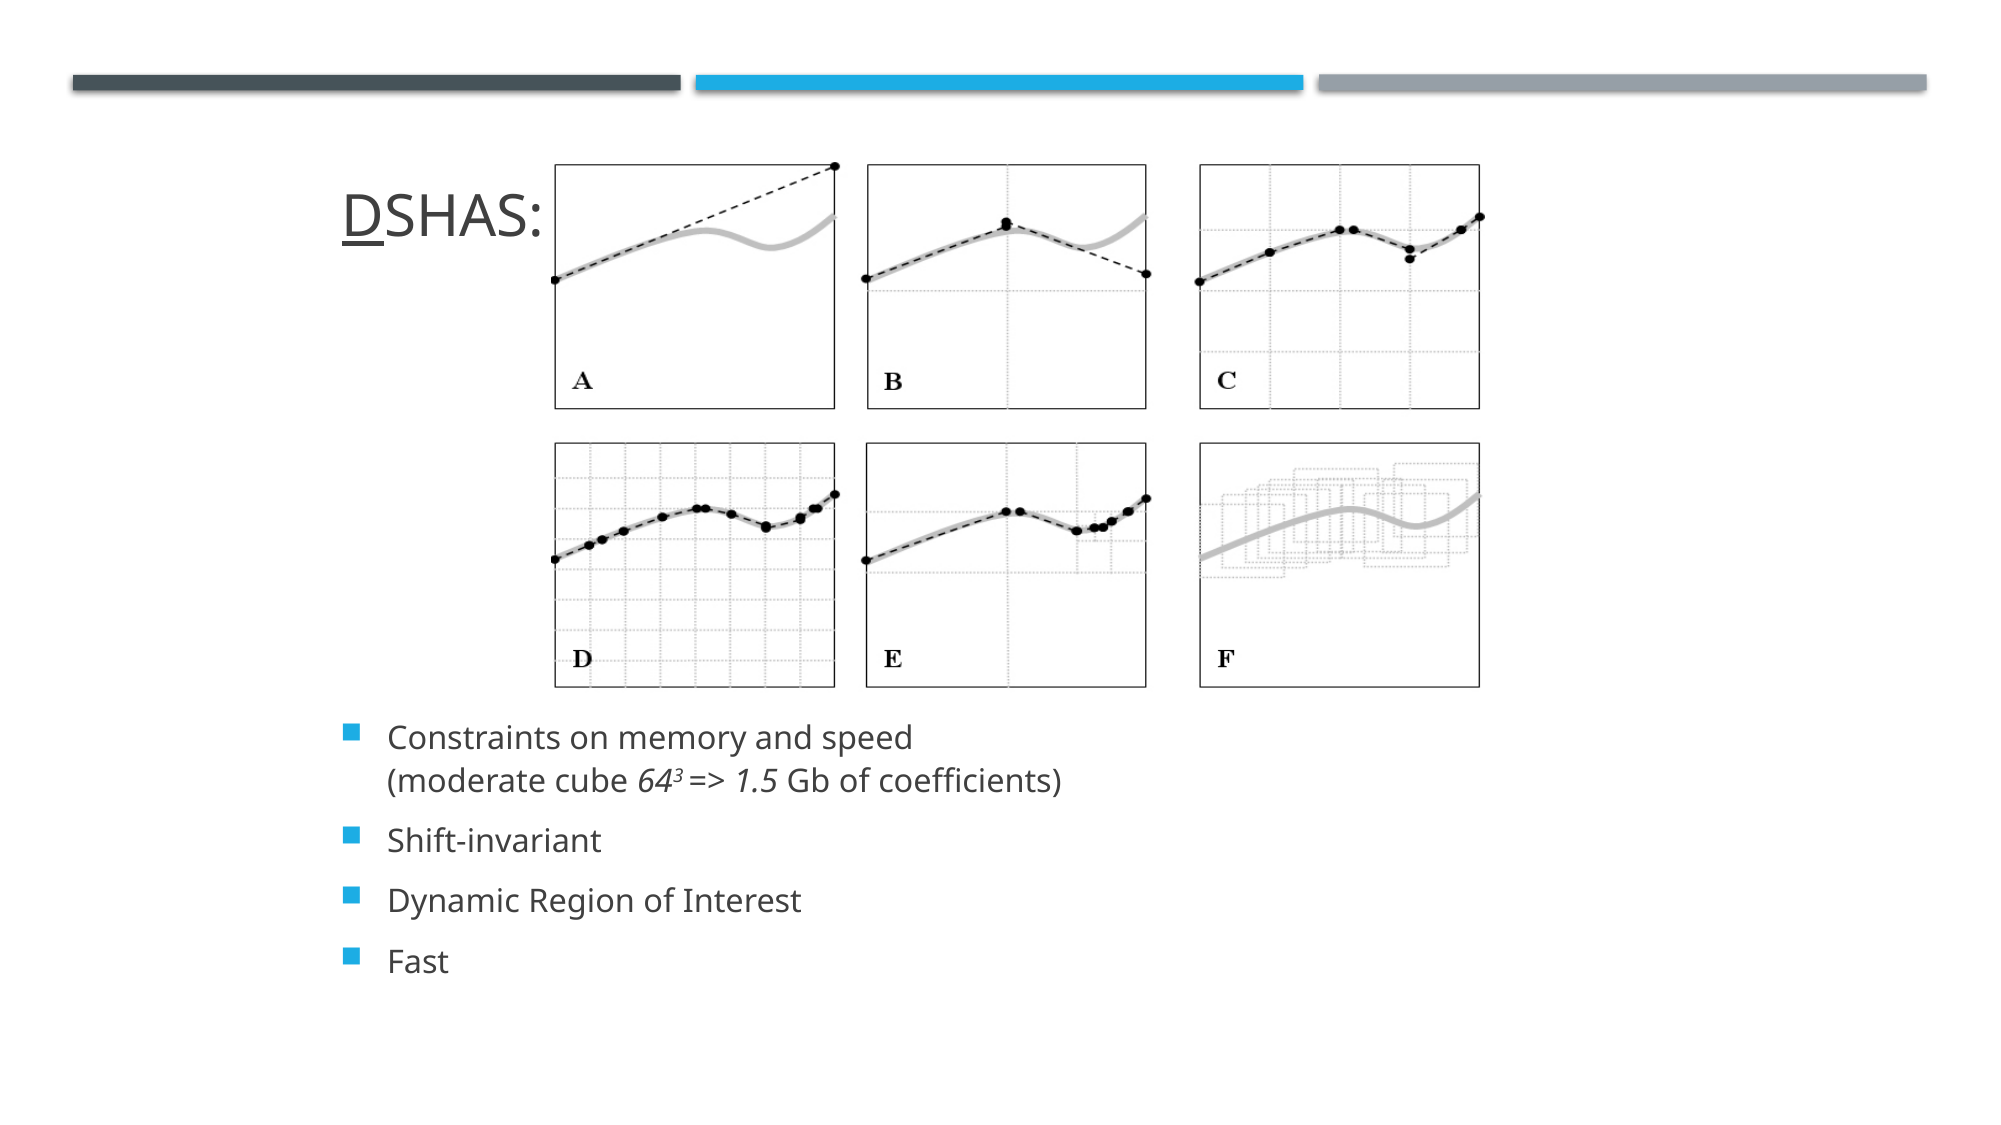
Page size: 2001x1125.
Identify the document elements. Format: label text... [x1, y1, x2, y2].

list Constraints on memory and speed (moderate cube 643 => 1.5 Gb of coefficients) Shift-invariant Dynamic Region of Interest Fast [324, 704, 1675, 988]
picture [550, 160, 1485, 693]
title DSHAS: Why Sliding Window ? [326, 31, 1662, 256]
